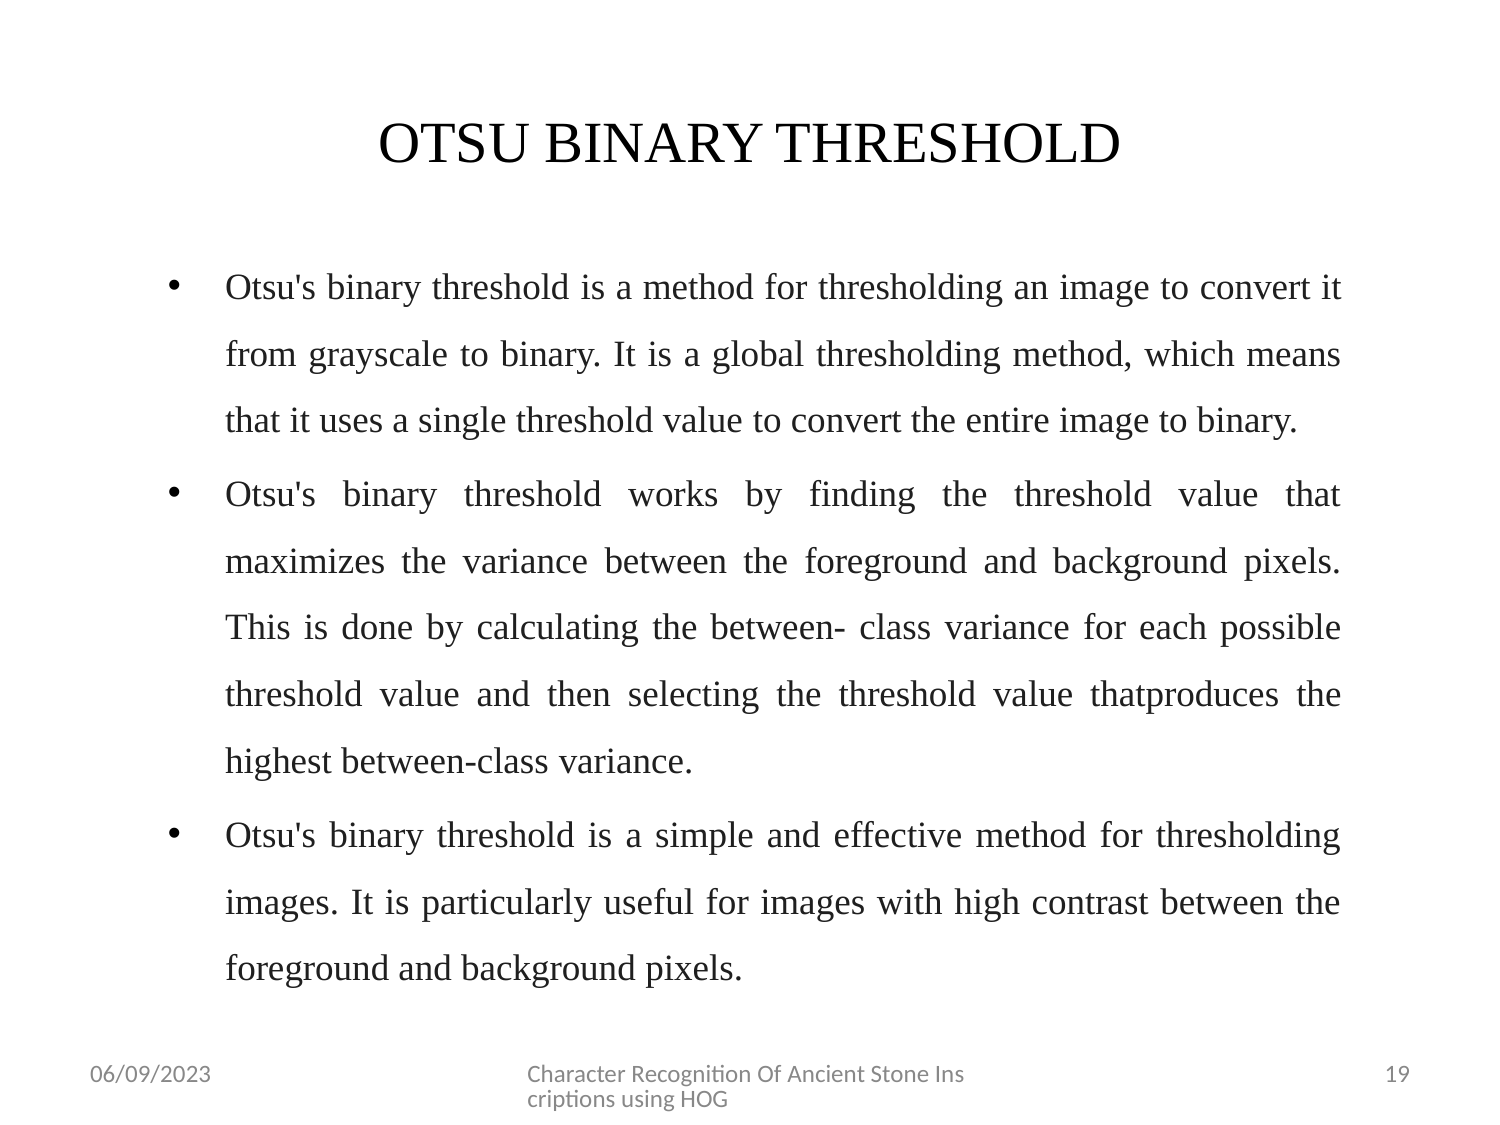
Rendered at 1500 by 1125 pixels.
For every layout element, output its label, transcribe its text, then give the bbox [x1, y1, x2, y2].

slide_number 19 [1074, 1042, 1425, 1103]
footer Character Recognition Of Ancient Stone Inscriptions using HOG [512, 1042, 988, 1103]
list Otsu's binary threshold is a method for thresholding an image to convert it from grayscale to binary. It is a global thresholding method, which means that it uses a single threshold value to convert the entire image to binary. Otsu's binary threshold works by finding the threshold value that maximizes the variance between the foreground and background pixels. This is done by calculating the between- class variance for each possible threshold value and then selecting the threshold value thatproduces the highest between-class variance. Otsu's binary threshold is a simple and effective method for thresholding images. It is particularly useful for images with high contrast between the foreground and background pixels. [75, 232, 1425, 1005]
title OTSU BINARY THRESHOLD [75, 45, 1425, 232]
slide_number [75, 1042, 425, 1103]
